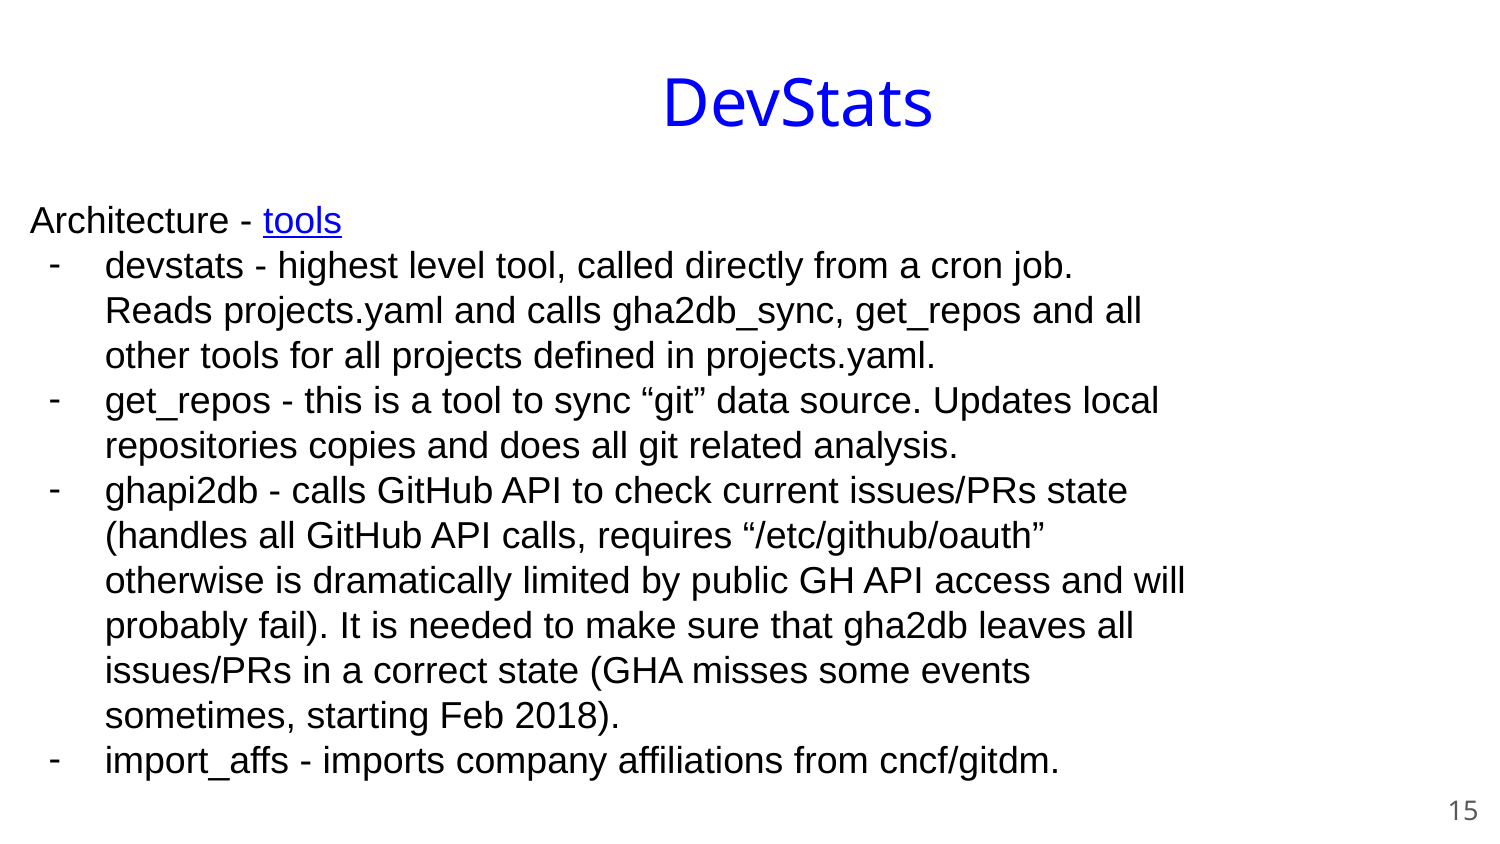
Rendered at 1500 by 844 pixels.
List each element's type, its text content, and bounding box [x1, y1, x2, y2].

slide_number ‹#› [1403, 779, 1494, 844]
text_box Architecture - tools devstats - highest level tool, called directly from a cron job. Reads projects.yaml and calls gha2db_sync, get_repos and all other tools for all projects defined in projects.yaml. get_repos - this is a tool to sync “git” data source. Updates local repositories copies and does all git related analysis. ghapi2db - calls GitHub API to check current issues/PRs state (handles all GitHub API calls, requires “/etc/github/oauth” otherwise is dramatically limited by public GH API access and will probably fail). It is needed to make sure that gha2db leaves all issues/PRs in a correct state (GHA misses some events sometimes, starting Feb 2018). import_affs - imports company affiliations from cncf/gitdm. [14, 181, 1208, 780]
title DevStats [646, 41, 1208, 159]
